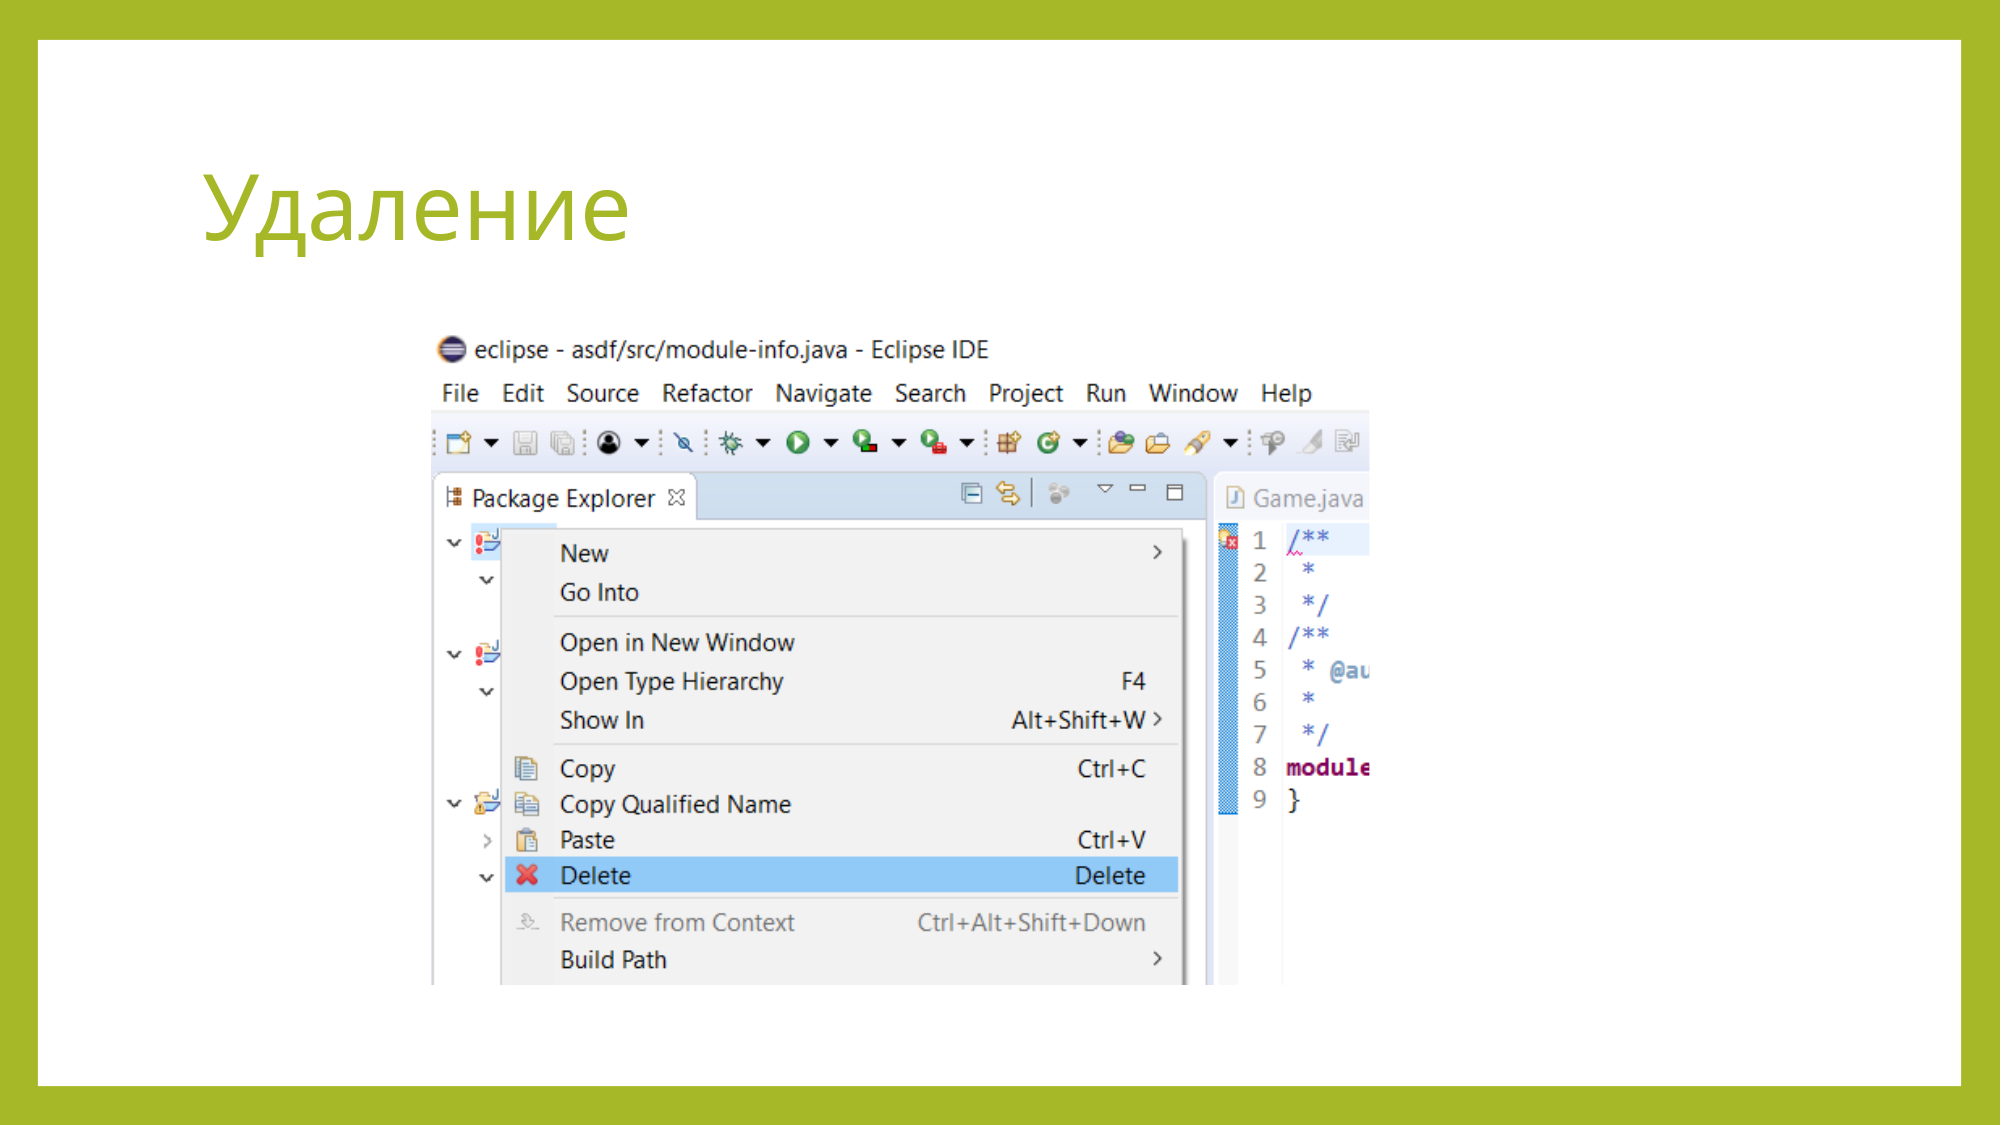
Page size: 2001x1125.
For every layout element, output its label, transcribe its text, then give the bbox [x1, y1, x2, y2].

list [428, 323, 1370, 985]
title Удаление [187, 99, 1808, 323]
